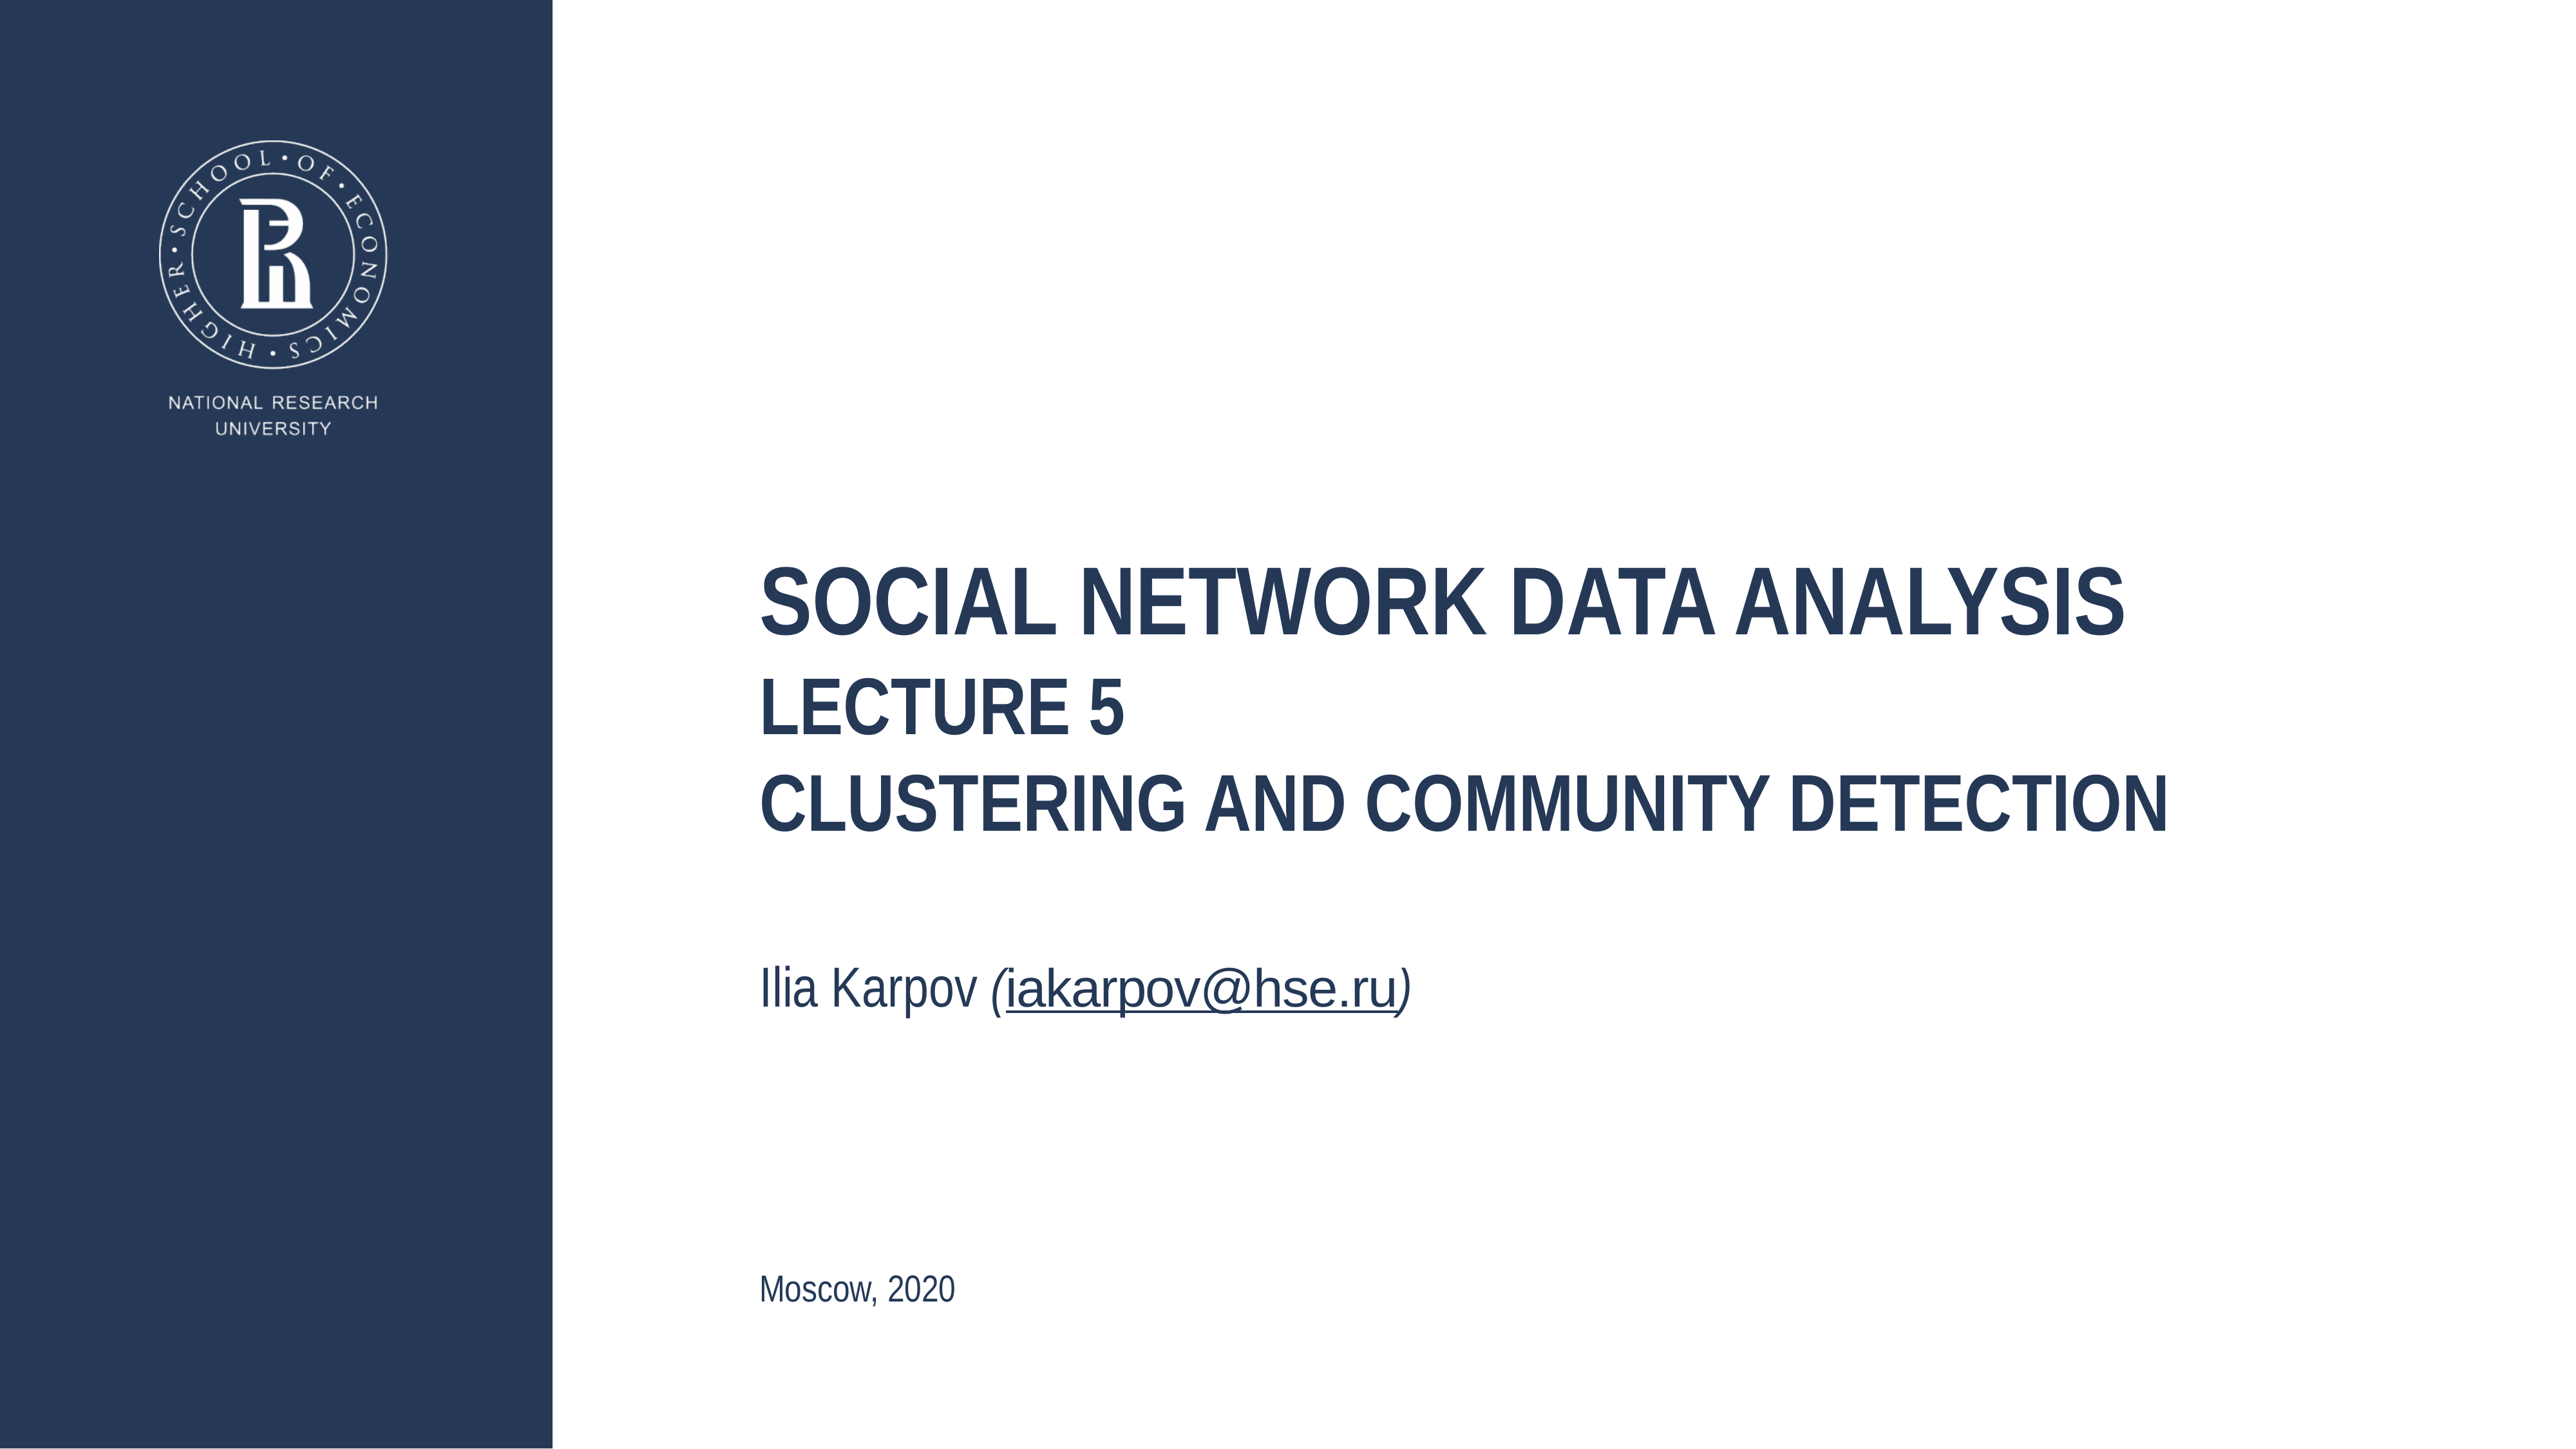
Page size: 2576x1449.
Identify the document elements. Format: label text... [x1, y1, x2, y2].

text_box Ilia Karpov (iakarpov@hse.ru) [752, 943, 2279, 1068]
text_box SOCIAL NETWORK DATA ANALYSIS LeCTURE 5 CLUSTERING AND COMMUNITY DETECTION [752, 415, 2494, 855]
text_box Moscow, 2020 [752, 1256, 1750, 1317]
picture [159, 140, 388, 436]
